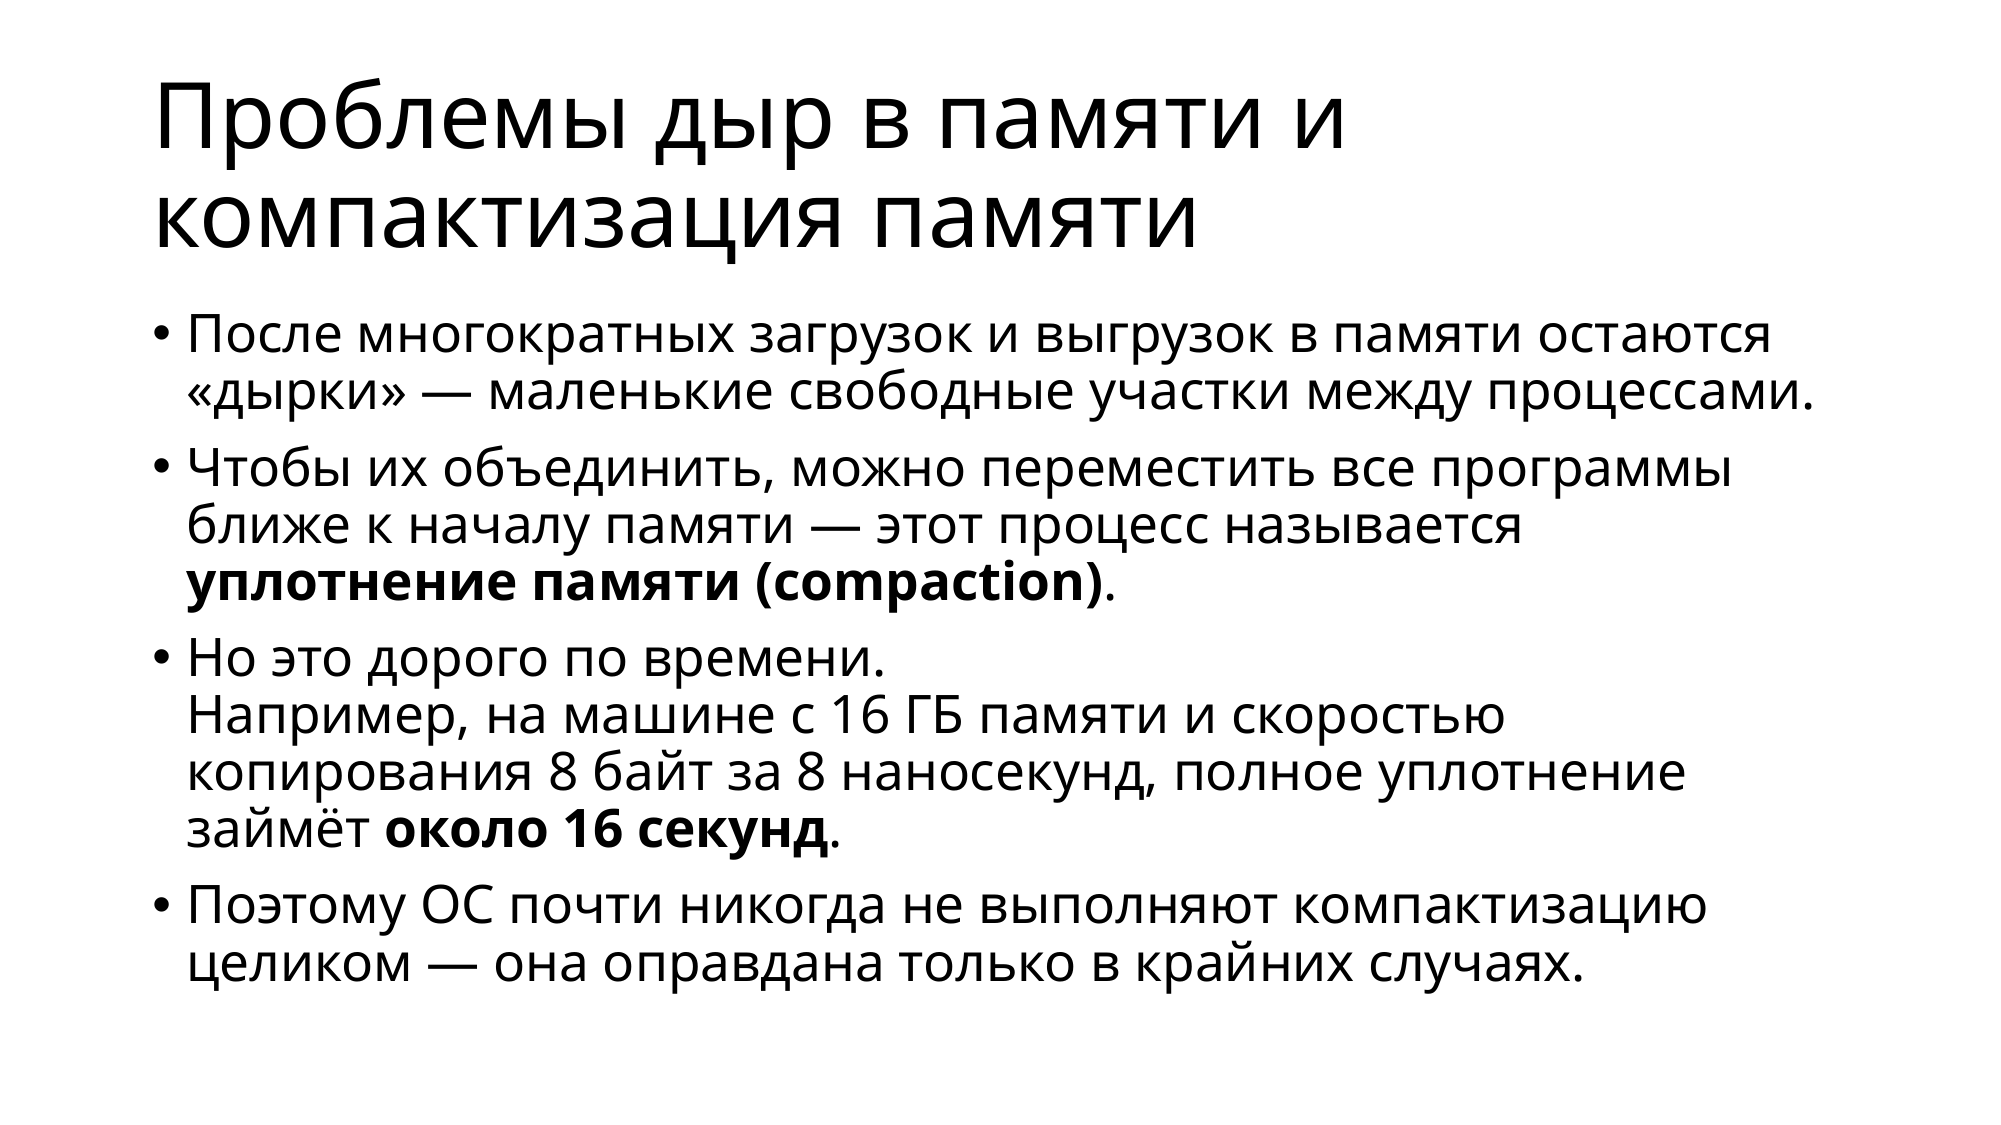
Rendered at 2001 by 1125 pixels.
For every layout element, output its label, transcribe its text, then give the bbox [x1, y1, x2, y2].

list После многократных загрузок и выгрузок в памяти остаются «дырки» — маленькие свободные участки между процессами. Чтобы их объединить, можно переместить все программы ближе к началу памяти — этот процесс называется уплотнение памяти (compaction). Но это дорого по времени. Например, на машине с 16 ГБ памяти и скоростью копирования 8 байт за 8 наносекунд, полное уплотнение займёт около 16 секунд. Поэтому ОС почти никогда не выполняют компактизацию целиком — она оправдана только в крайних случаях. [137, 299, 1863, 1014]
title Проблемы дыр в памяти и компактизация памяти [137, 59, 1863, 278]
